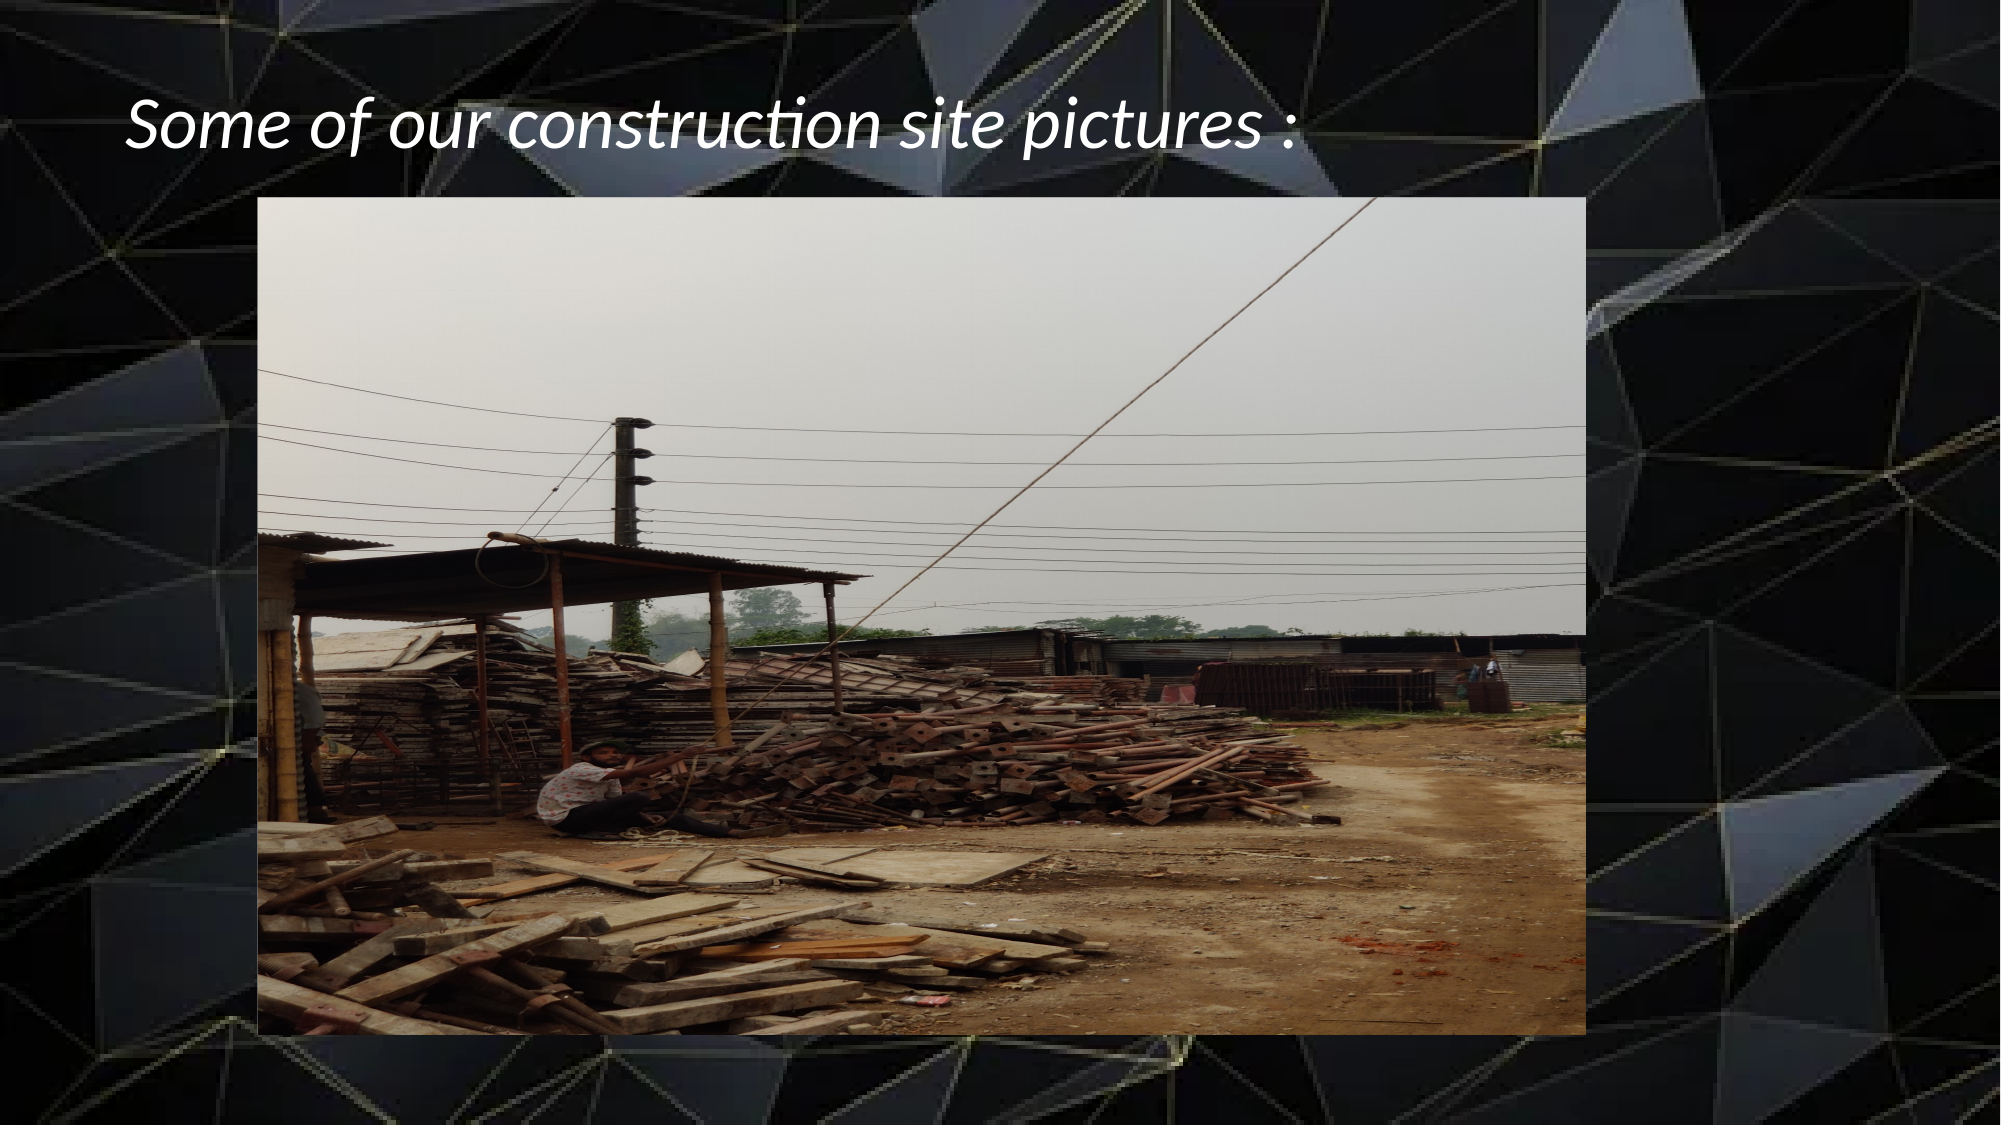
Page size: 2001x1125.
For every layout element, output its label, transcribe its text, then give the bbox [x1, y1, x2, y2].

picture [0, 0, 2001, 1125]
text_box Some of our construction site pictures : [110, 66, 502, 171]
text_box Some of our construction site pictures : [1341, 66, 1630, 171]
